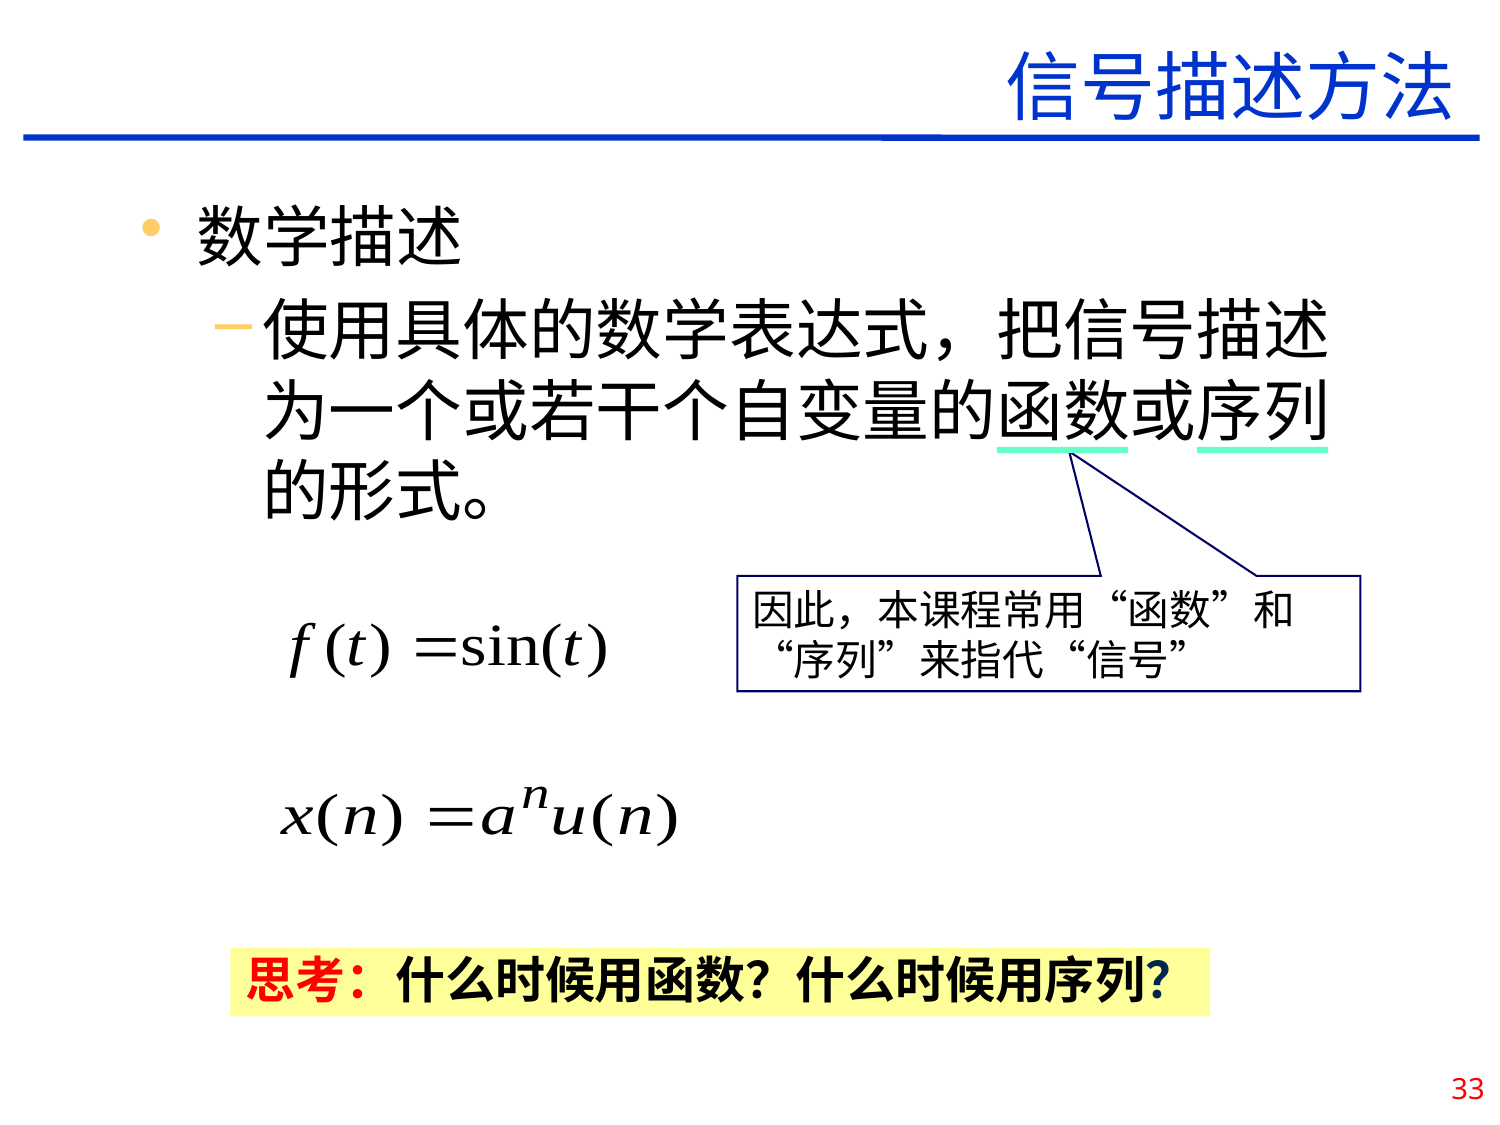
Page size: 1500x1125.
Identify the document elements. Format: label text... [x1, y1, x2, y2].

text_box 思考：什么时候用函数？什么时候用序列？ [230, 947, 1211, 1017]
text_box 因此，本课程常用“函数”和“序列”来指代“信号” [737, 451, 1361, 692]
slide_number 33 [1187, 1062, 1500, 1125]
title 信号描述方法 [832, 24, 1471, 138]
picture [262, 605, 625, 693]
list 数学描述 使用具体的数学表达式，把信号描述为一个或若干个自变量的函数或序列的形式。 [125, 187, 1400, 600]
picture [262, 756, 695, 861]
